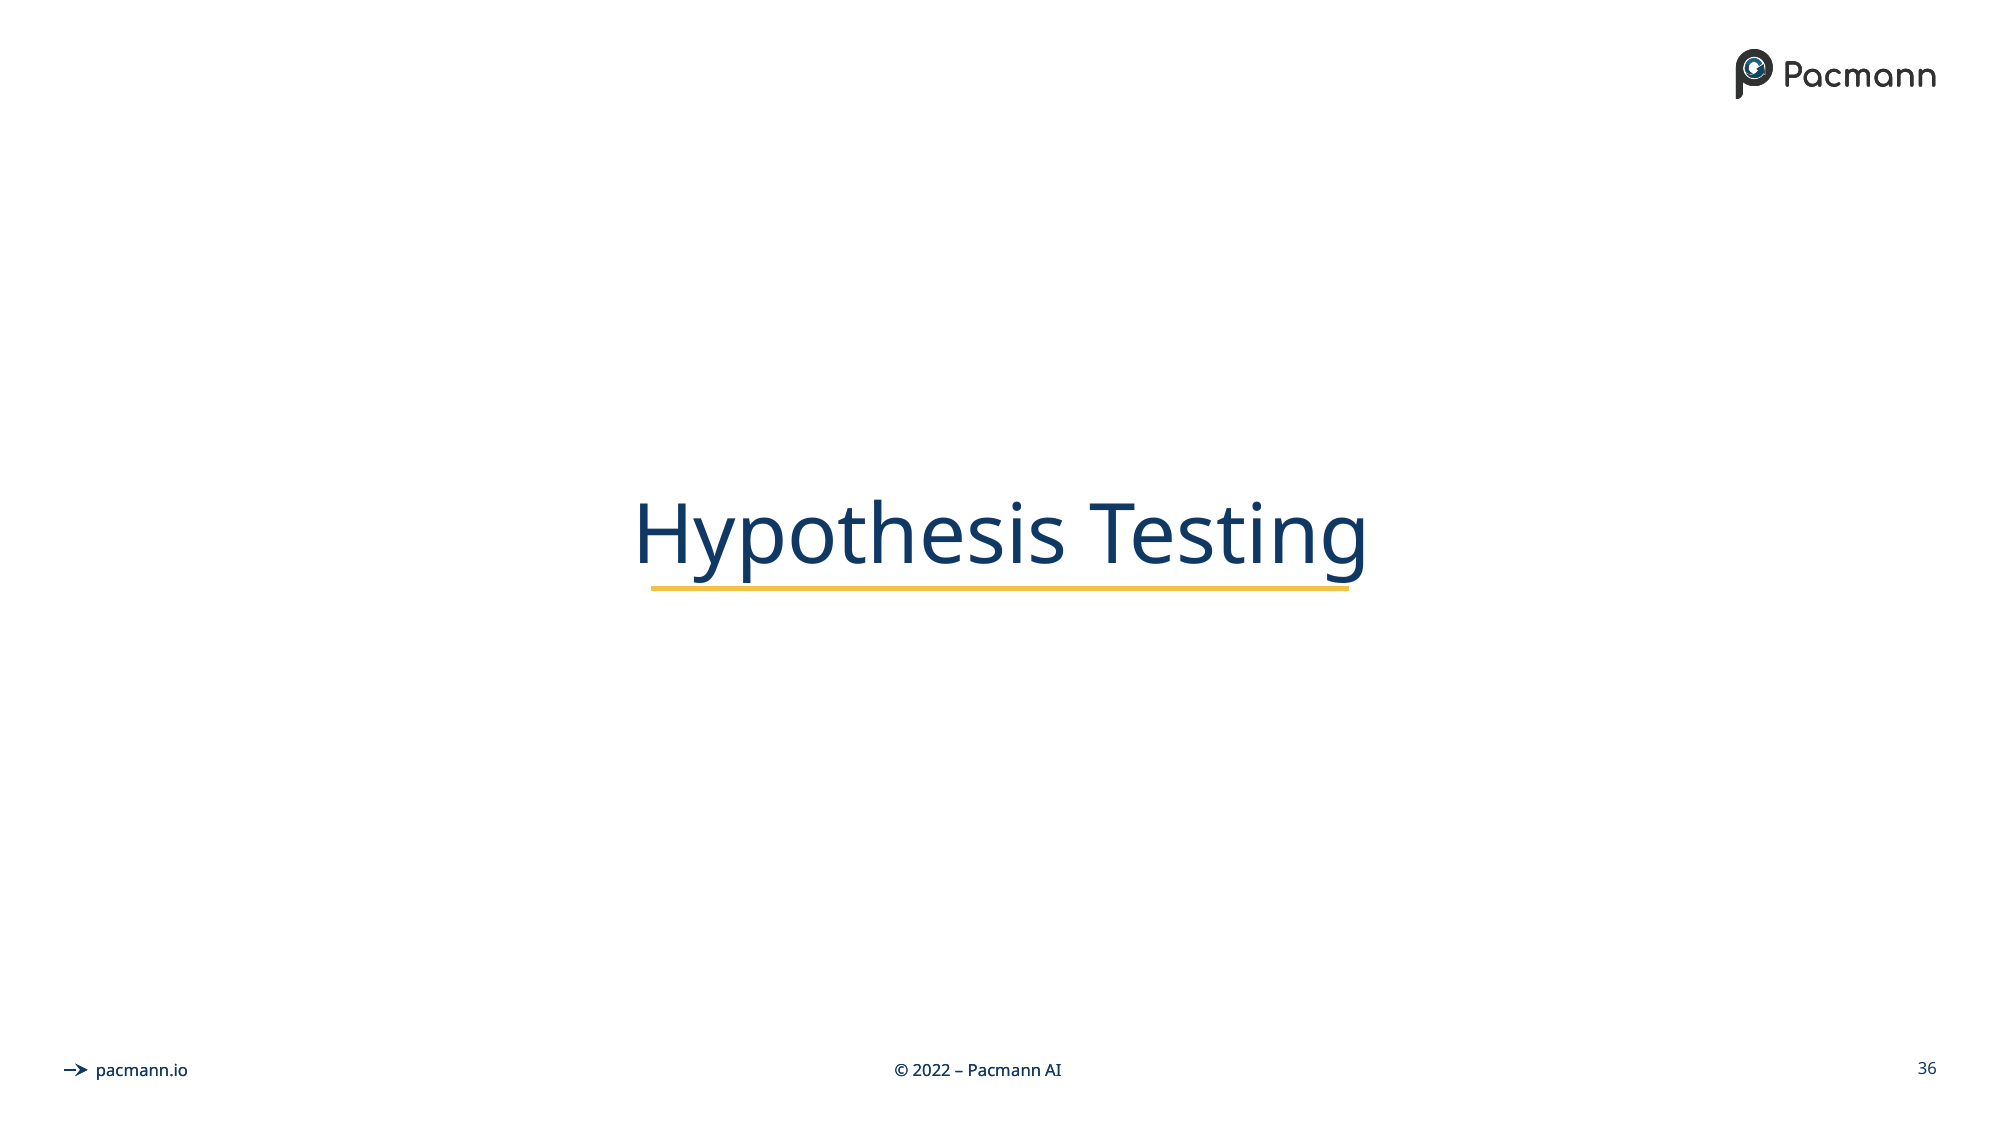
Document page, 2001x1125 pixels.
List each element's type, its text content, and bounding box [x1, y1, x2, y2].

title Hypothesis Testing [51, 441, 1952, 589]
picture [1707, 36, 1966, 112]
